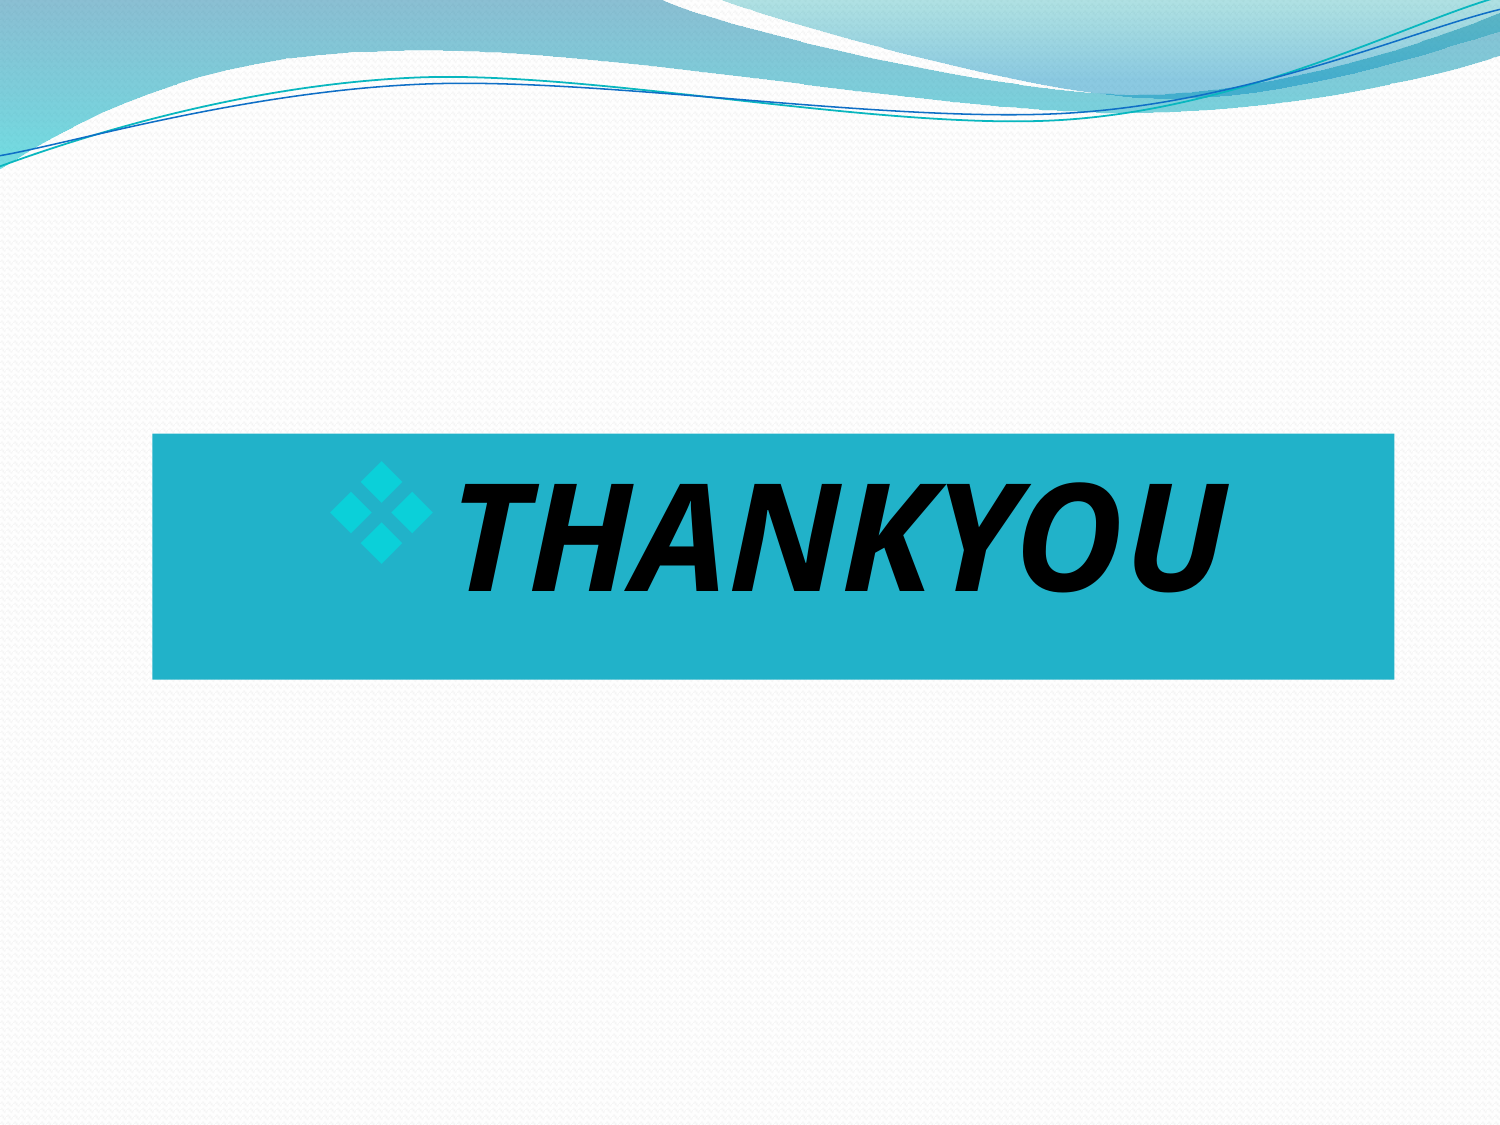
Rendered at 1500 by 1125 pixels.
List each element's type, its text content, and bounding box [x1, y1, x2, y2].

list THANKYOU [152, 433, 1395, 680]
